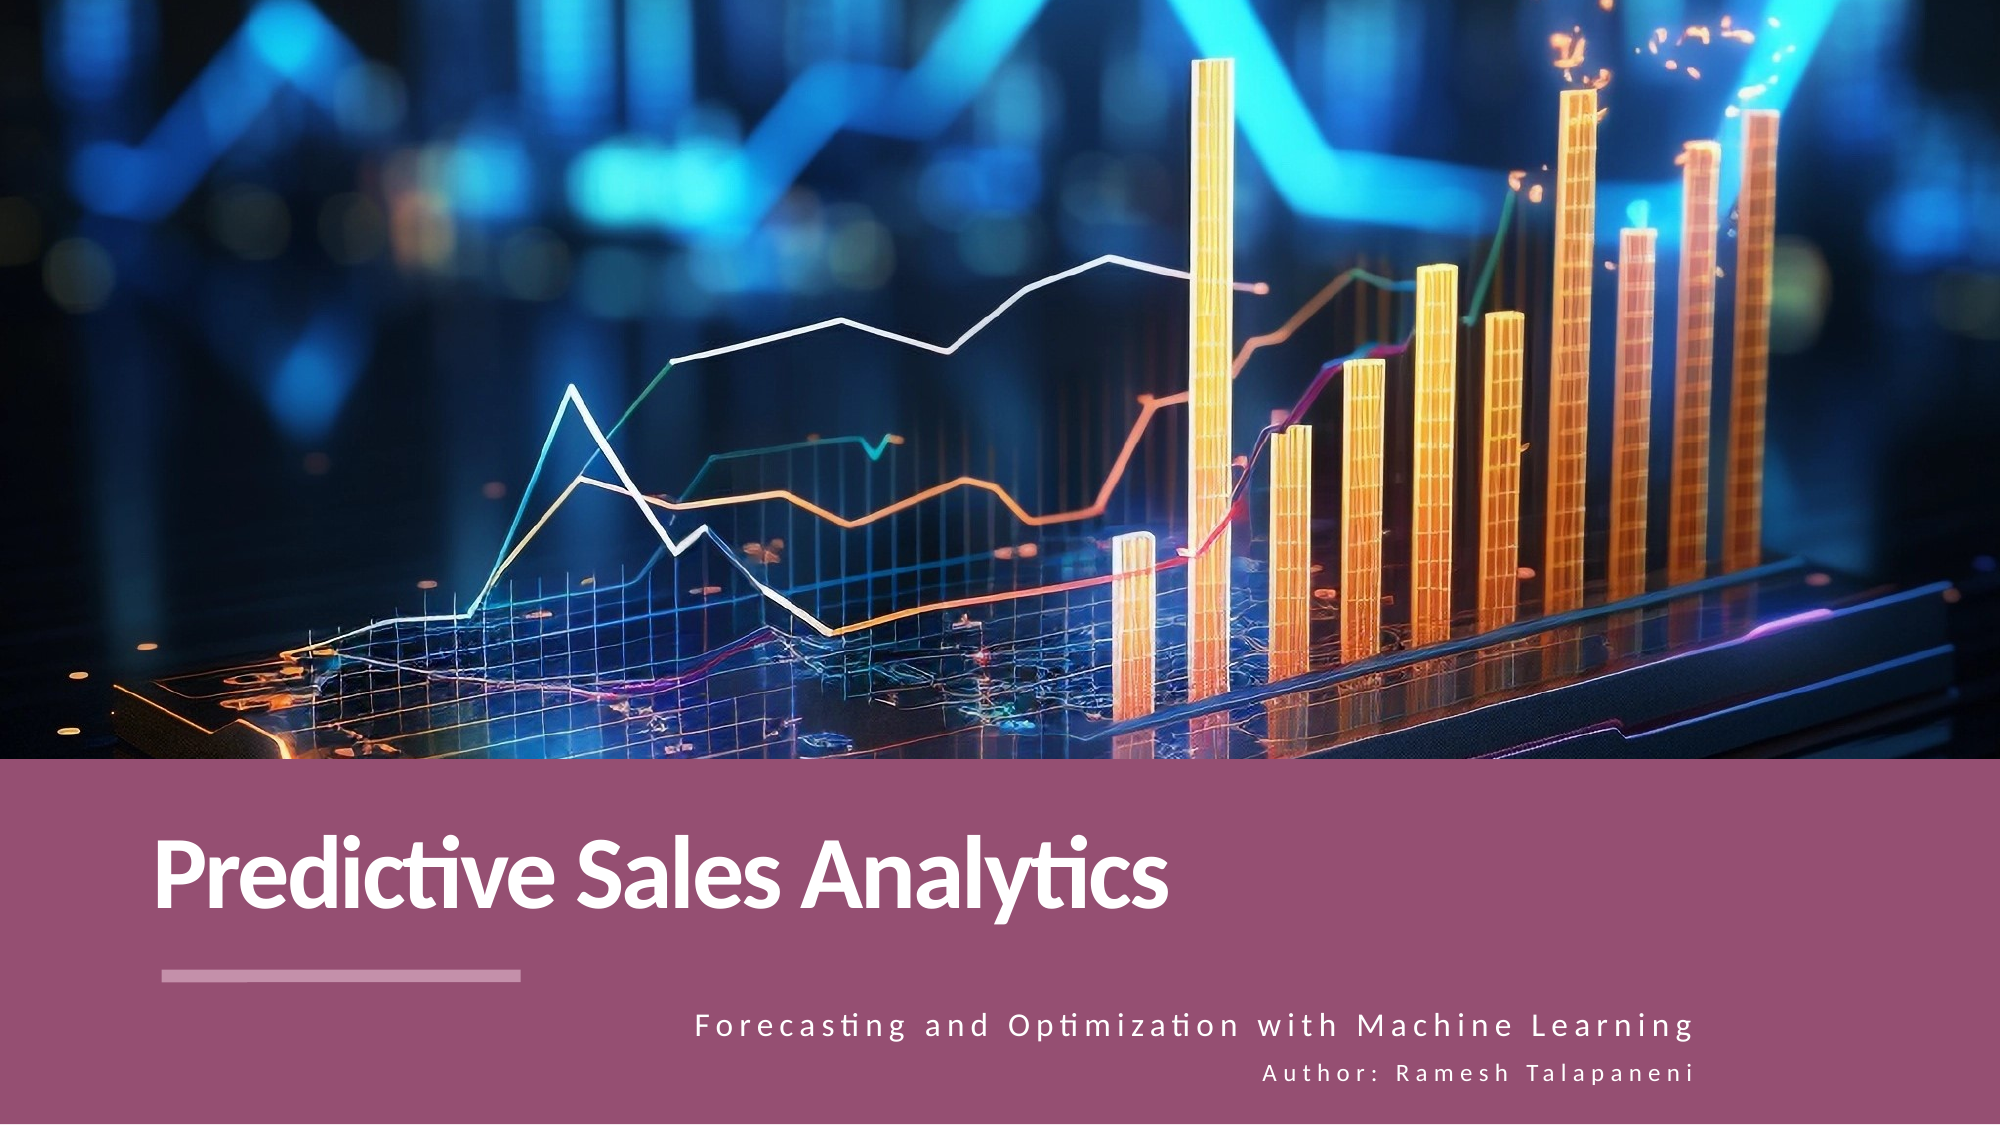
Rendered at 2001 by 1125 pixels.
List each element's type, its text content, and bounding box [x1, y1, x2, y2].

picture [0, 0, 2000, 759]
title Predictive Sales Analytics [137, 826, 1709, 973]
list Forecasting and Optimization with Machine Learning Author: Ramesh Talapaneni [137, 1004, 1709, 1125]
